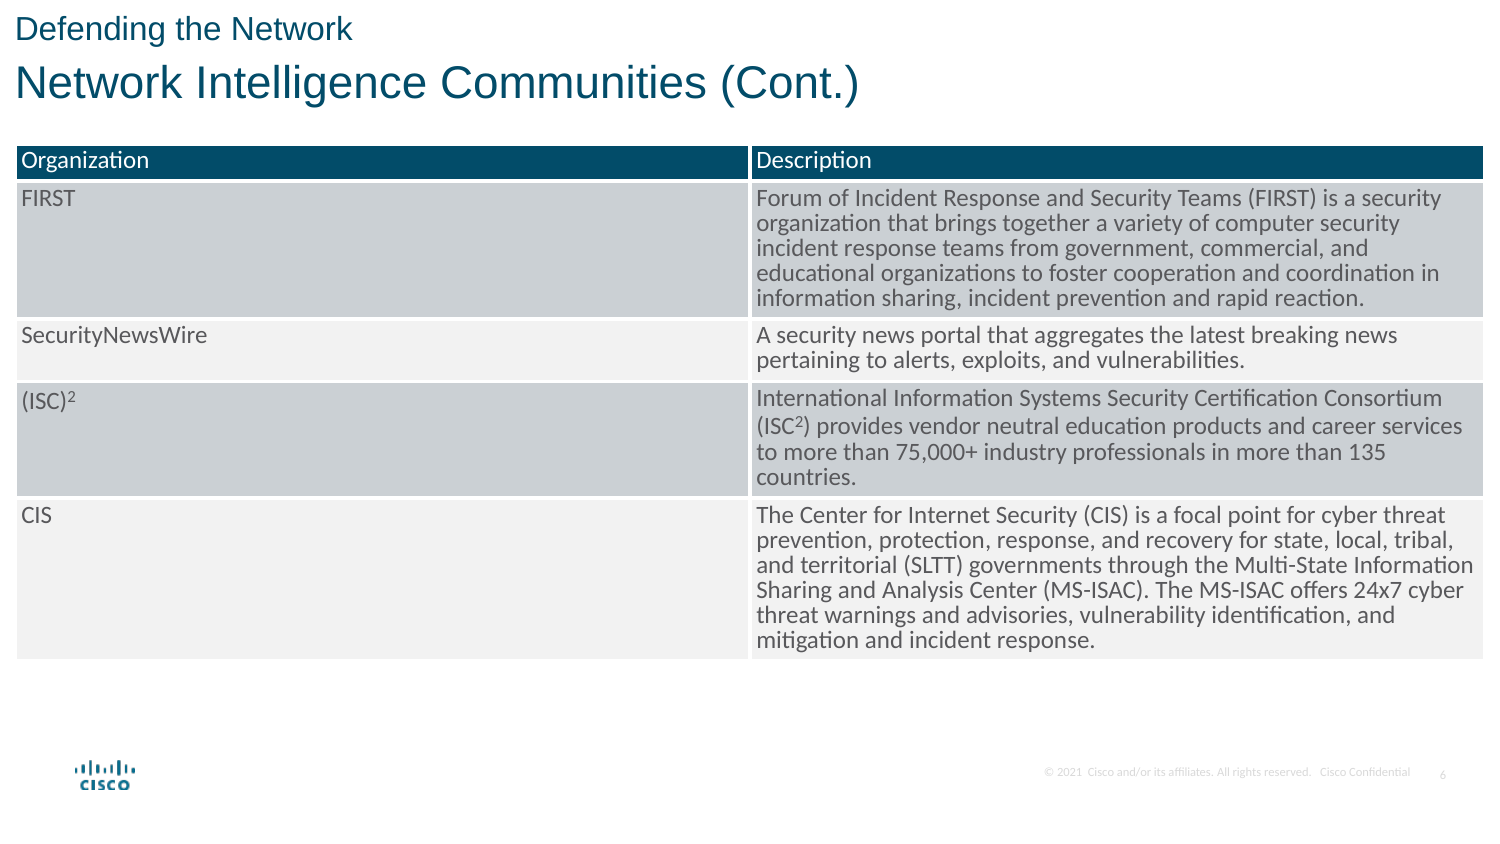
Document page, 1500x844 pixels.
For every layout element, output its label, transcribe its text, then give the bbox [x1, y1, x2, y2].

table_header Description [752, 146, 1483, 179]
table_cell CIS [17, 500, 748, 659]
table_cell Forum of Incident Response and Security Teams (FIRST) is a security organization that brings together a variety of computer security incident response teams from government, commercial, and educational organizations to foster cooperation and coordination in information sharing, incident prevention and rapid reaction. [752, 183, 1483, 317]
slide_number 6 [1425, 759, 1500, 797]
table_cell FIRST [17, 183, 748, 317]
table_cell International Information Systems Security Certification Consortium (ISC2) provides vendor neutral education products and career services to more than 75,000+ industry professionals in more than 135 countries. [752, 383, 1483, 496]
table_cell A security news portal that aggregates the latest breaking news pertaining to alerts, exploits, and vulnerabilities. [752, 321, 1483, 380]
list Defending the Network [0, 0, 1500, 45]
table_cell The Center for Internet Security (CIS) is a focal point for cyber threat prevention, protection, response, and recovery for state, local, tribal, and territorial (SLTT) governments through the Multi-State Information Sharing and Analysis Center (MS-ISAC). The MS-ISAC offers 24x7 cyber threat warnings and advisories, vulnerability identification, and mitigation and incident response. [752, 500, 1483, 659]
list Network Intelligence Communities (Cont.) [0, 45, 1500, 195]
table_cell (ISC)2 [17, 383, 748, 496]
table_cell SecurityNewsWire [17, 321, 748, 380]
picture [75, 759, 135, 790]
table_header Organization [17, 146, 748, 179]
